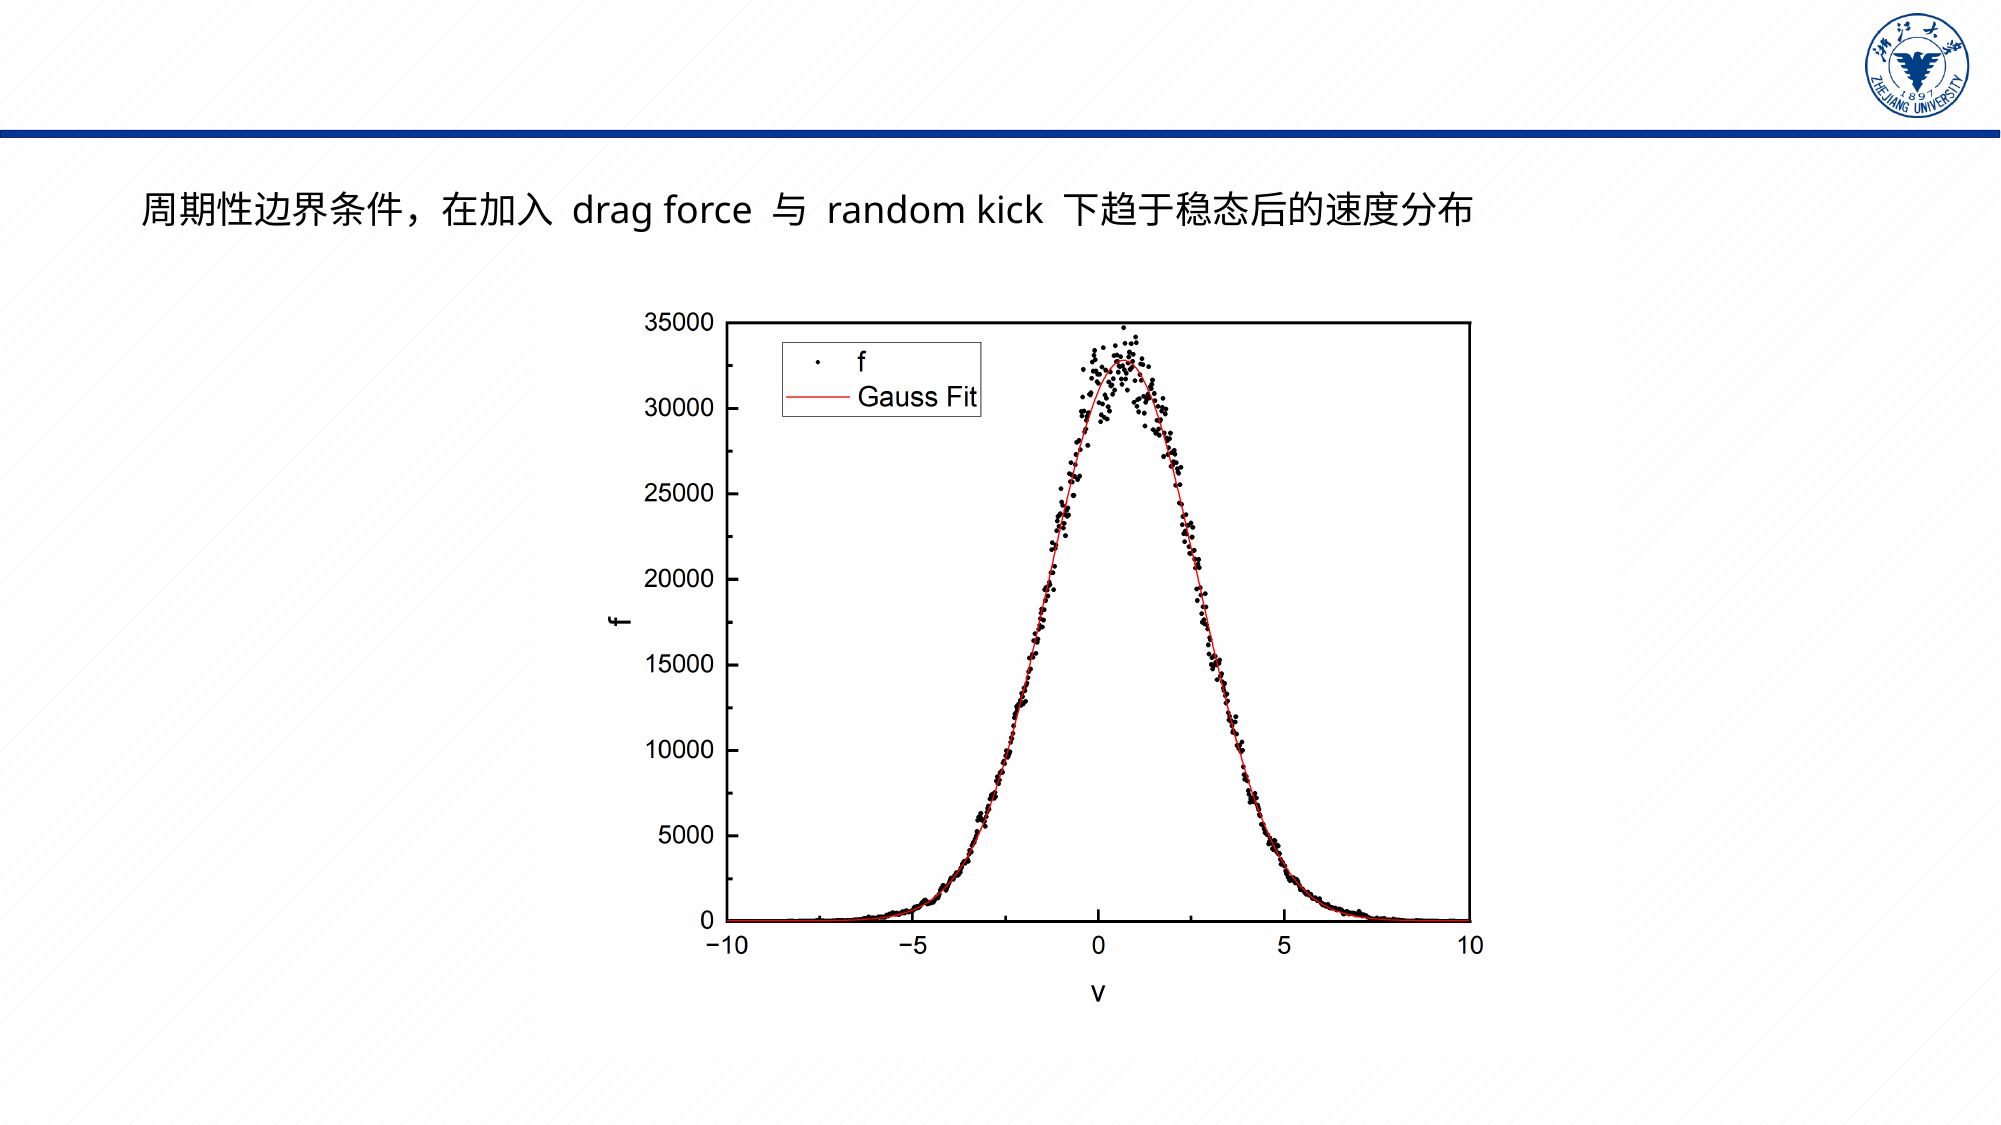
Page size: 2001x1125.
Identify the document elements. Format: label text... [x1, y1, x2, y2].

picture [532, 226, 1621, 1060]
picture [1865, 13, 1975, 118]
text_box 周期性边界条件，在加入 drag force 与 random kick 下趋于稳态后的速度分布 [127, 178, 1577, 238]
